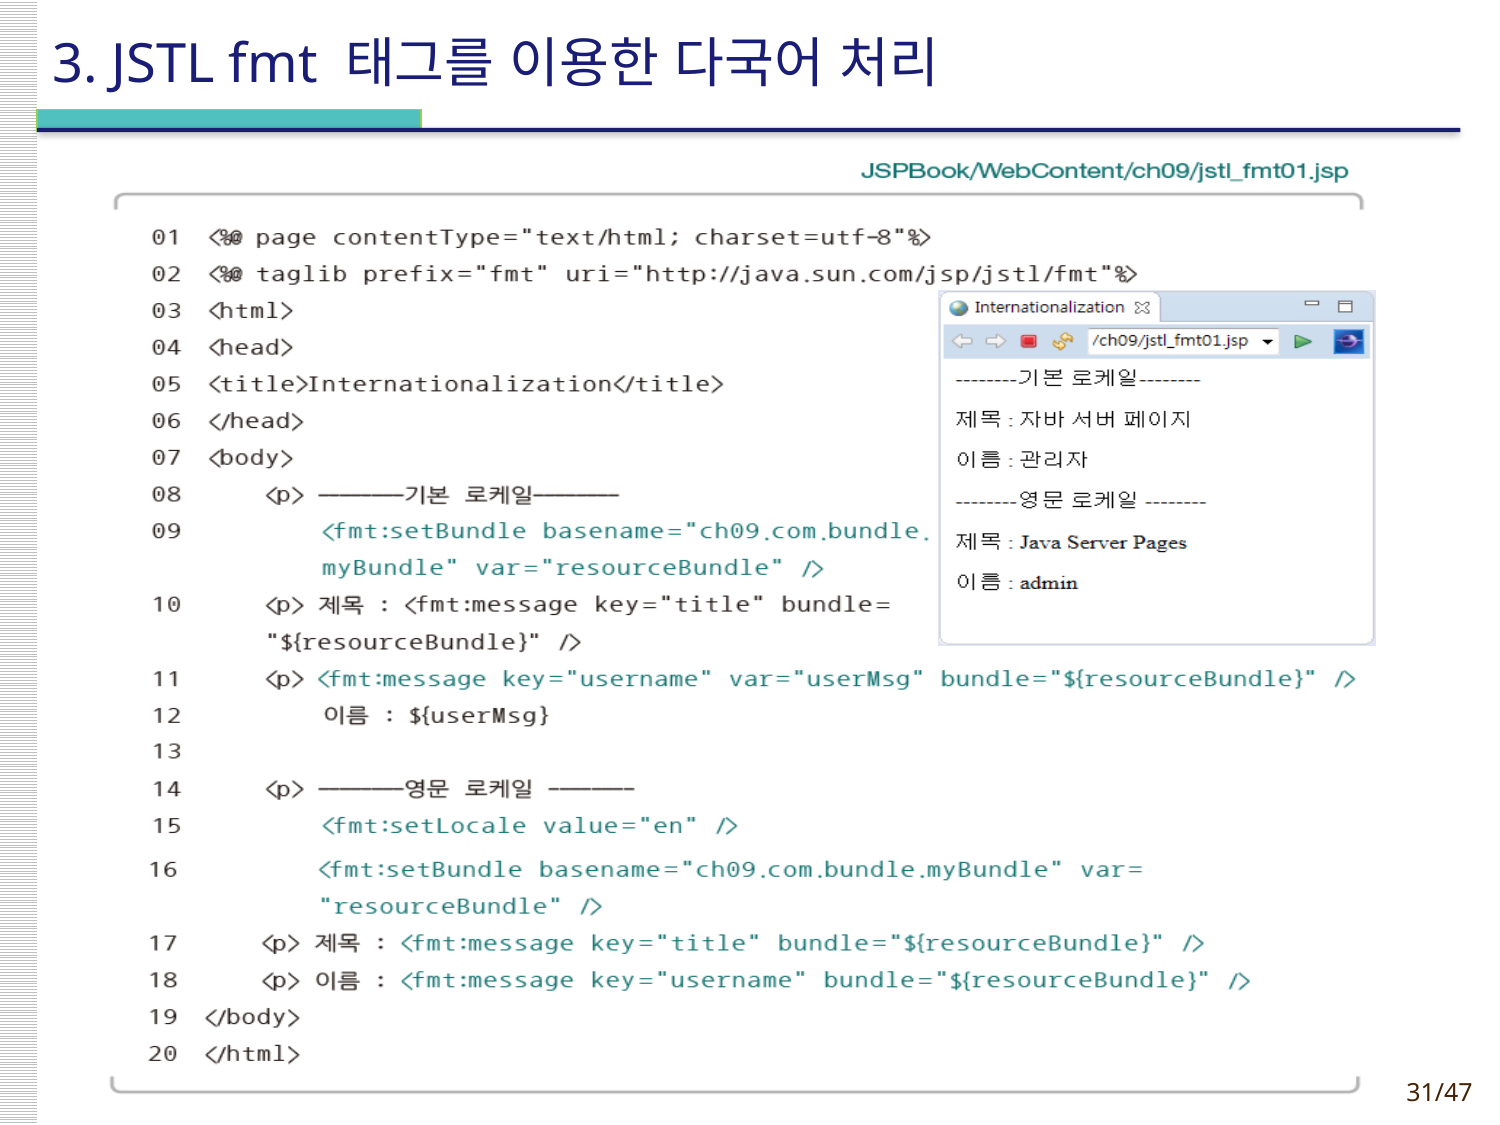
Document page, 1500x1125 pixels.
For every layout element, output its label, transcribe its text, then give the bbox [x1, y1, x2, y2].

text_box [100, 153, 1376, 1100]
title 3. JSTL fmt 태그를 이용한 다국어 처리 [37, 13, 1278, 109]
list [938, 290, 1376, 646]
